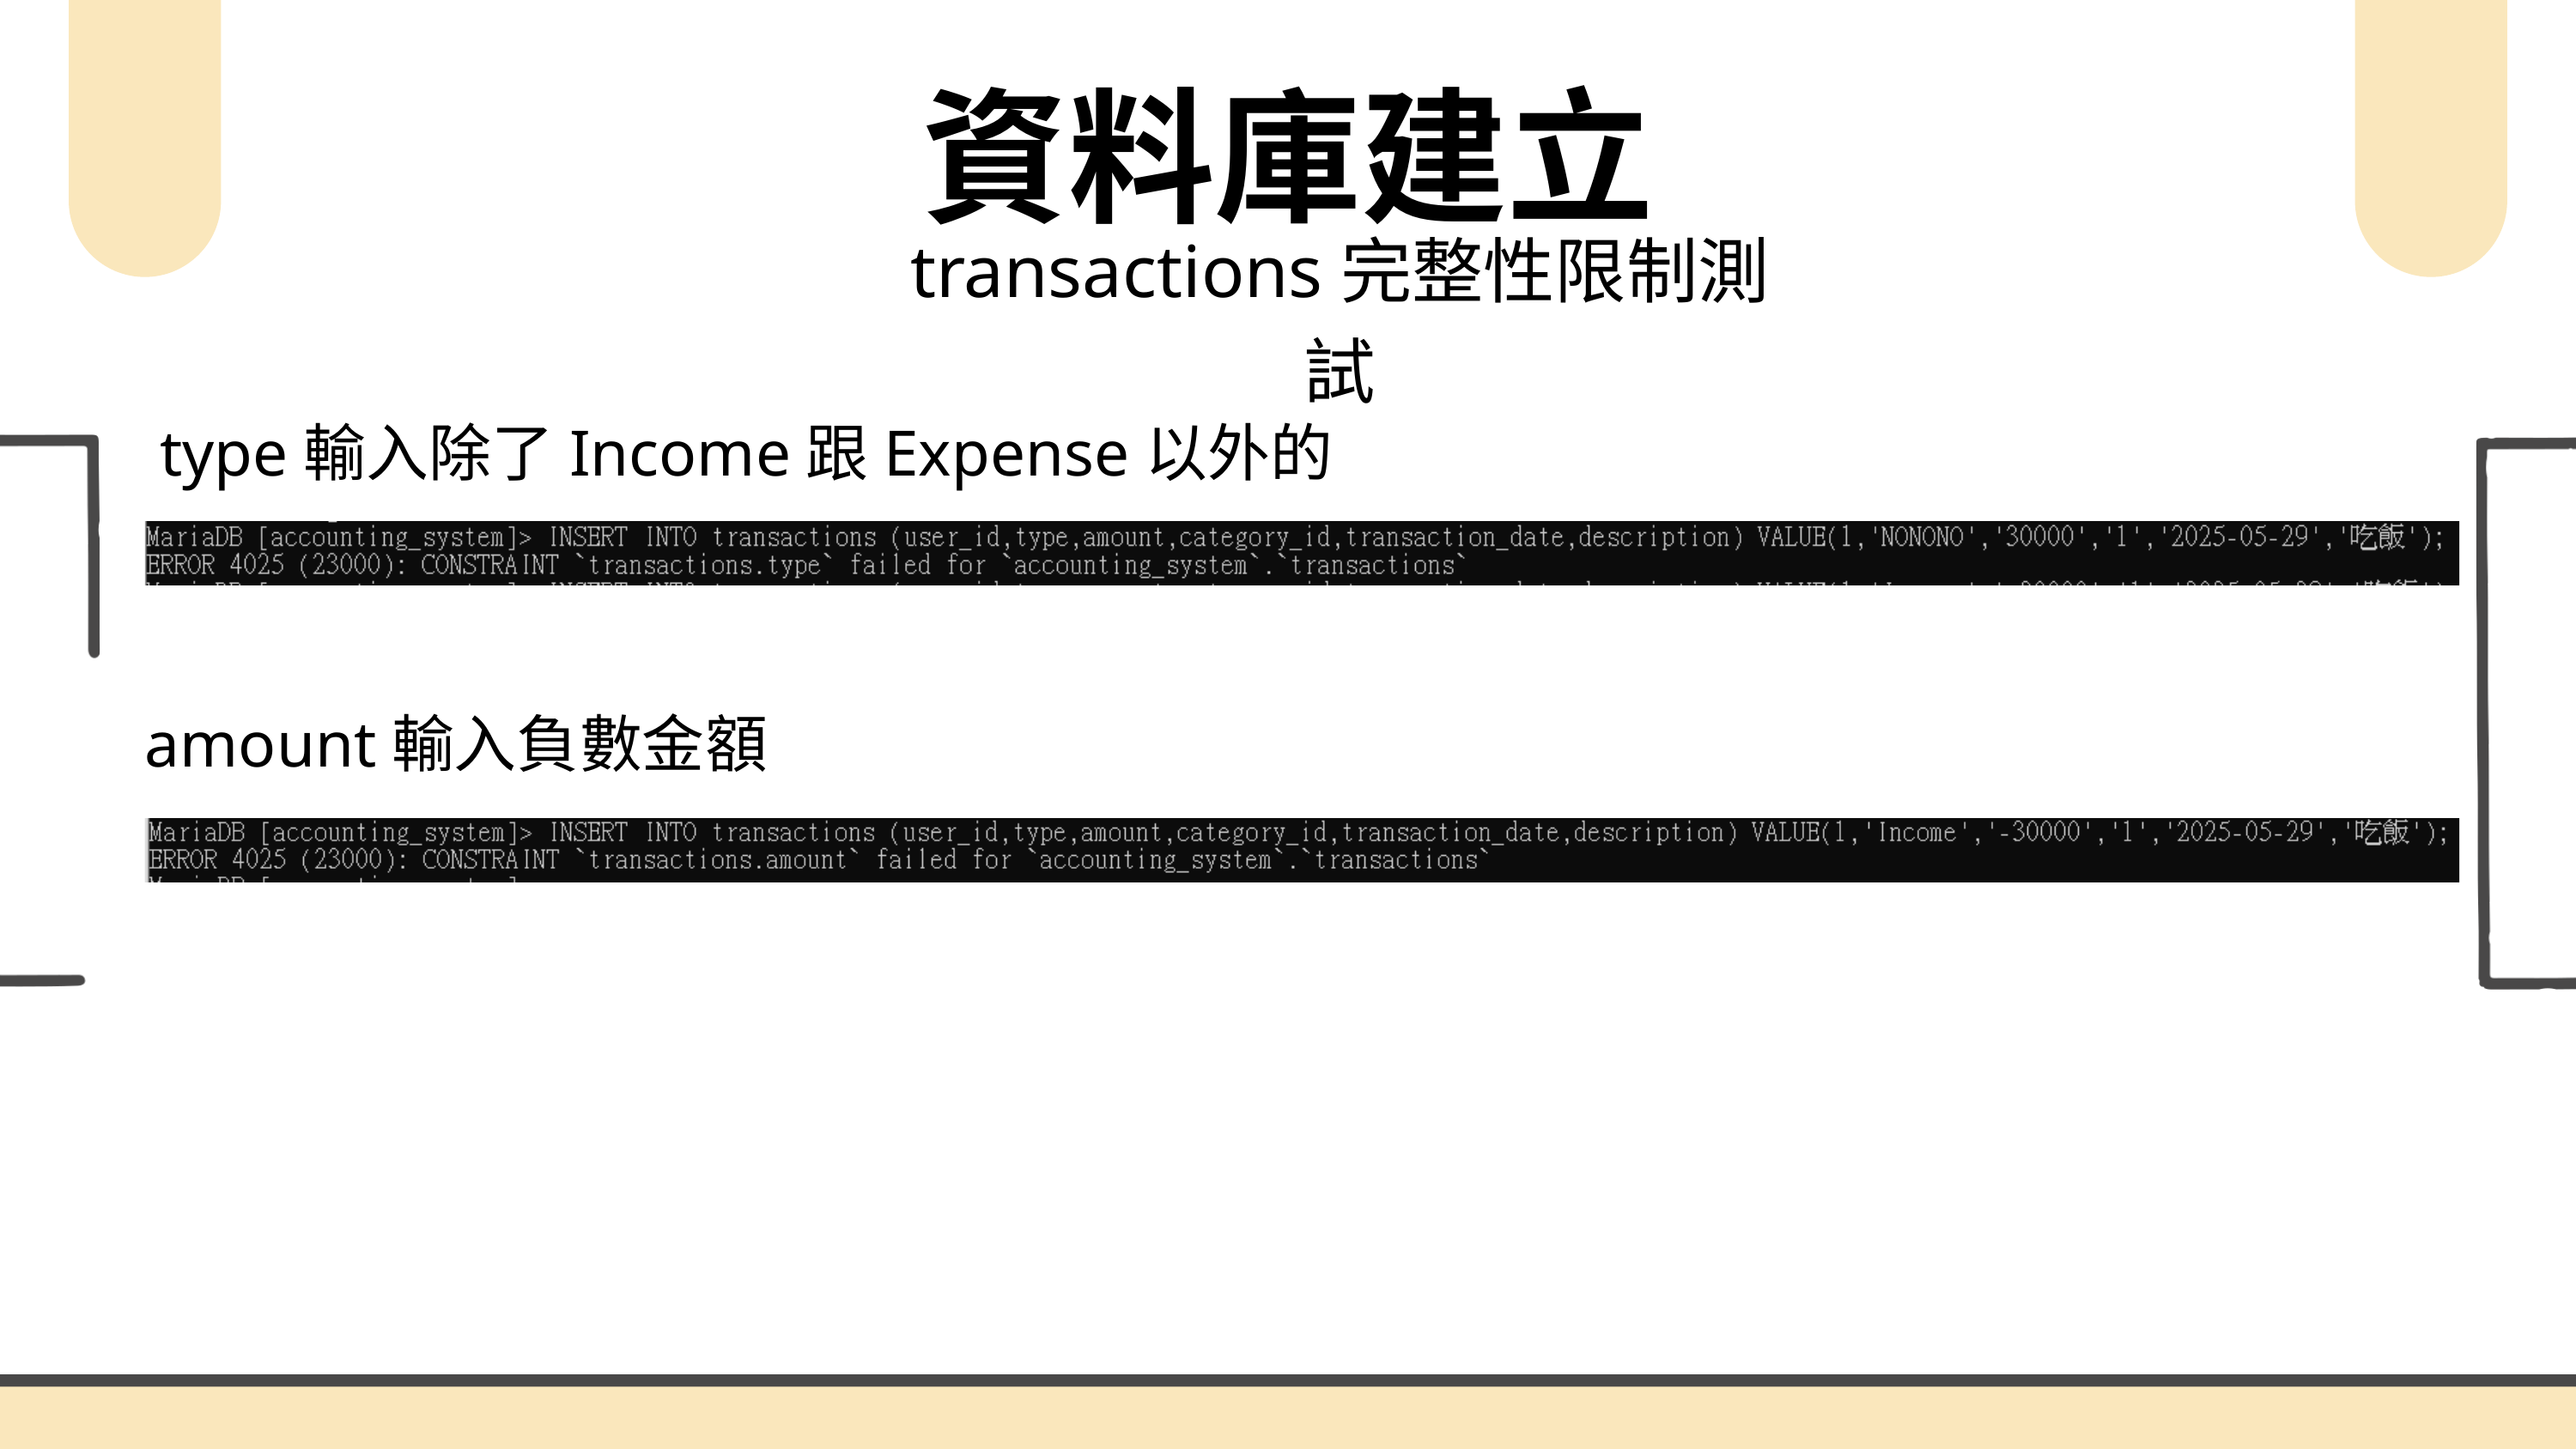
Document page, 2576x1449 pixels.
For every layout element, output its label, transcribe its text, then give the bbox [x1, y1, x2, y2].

text_box 資料庫建立 [686, 35, 1890, 241]
text_box [0, 434, 100, 990]
text_box amount輸入負數金額 [144, 691, 1370, 779]
text_box transactions完整性限制測試 [884, 211, 1796, 412]
text_box type輸入除了Income跟Expense以外的 [160, 401, 1386, 489]
text_box [144, 521, 2460, 585]
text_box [0, 1379, 2576, 1449]
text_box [68, 0, 222, 277]
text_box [2354, 0, 2508, 277]
text_box [144, 818, 2460, 882]
text_box [2476, 434, 2576, 990]
